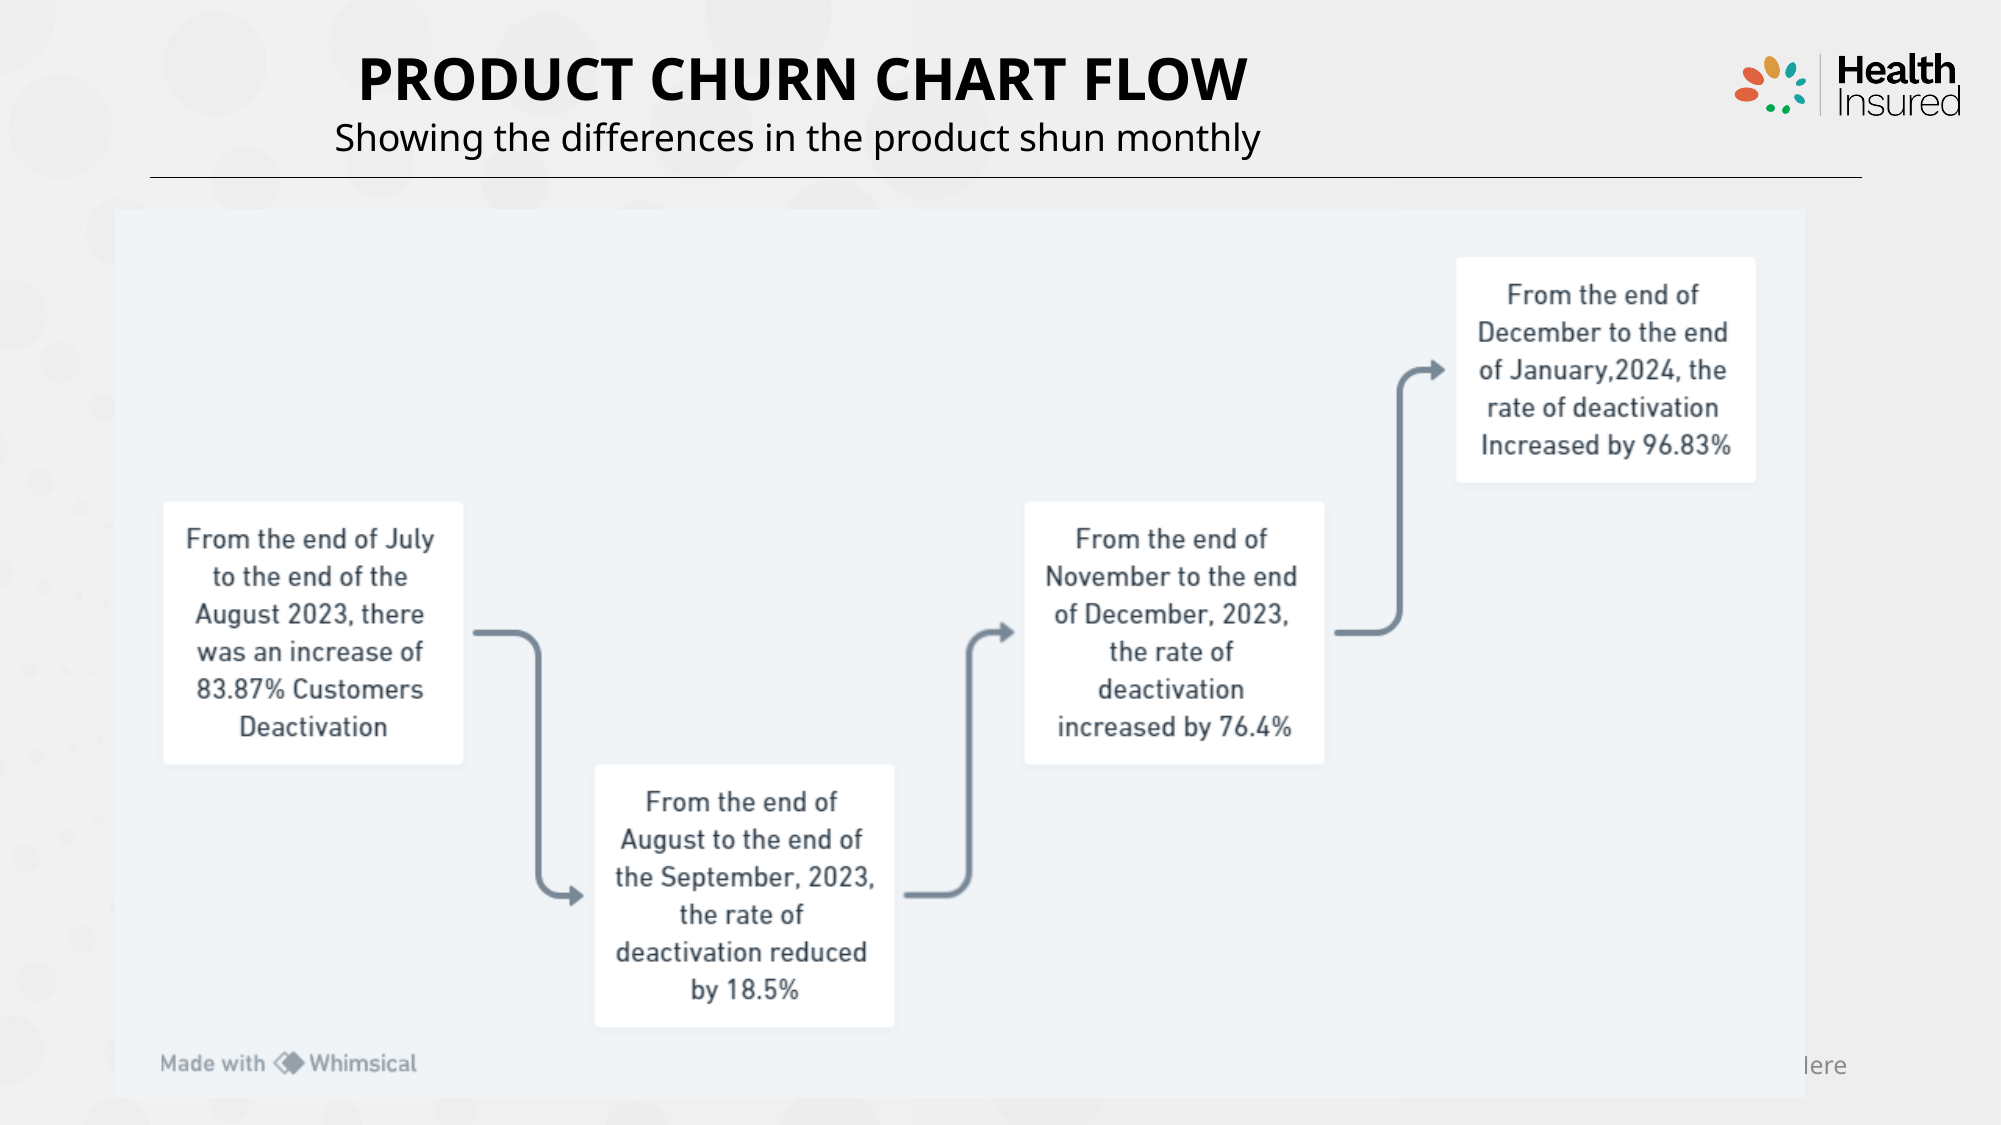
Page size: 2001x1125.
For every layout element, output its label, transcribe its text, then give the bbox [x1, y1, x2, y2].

picture [1785, 62, 1806, 86]
picture [1766, 104, 1775, 112]
picture [1782, 105, 1790, 114]
picture [115, 209, 1805, 1098]
text_box PRODUCT CHURN CHART FLOW Showing the differences in the product shun monthly [178, 40, 1425, 160]
picture [1839, 53, 1960, 116]
picture [1794, 94, 1805, 104]
slide_number Page No Here [1805, 1042, 1863, 1098]
